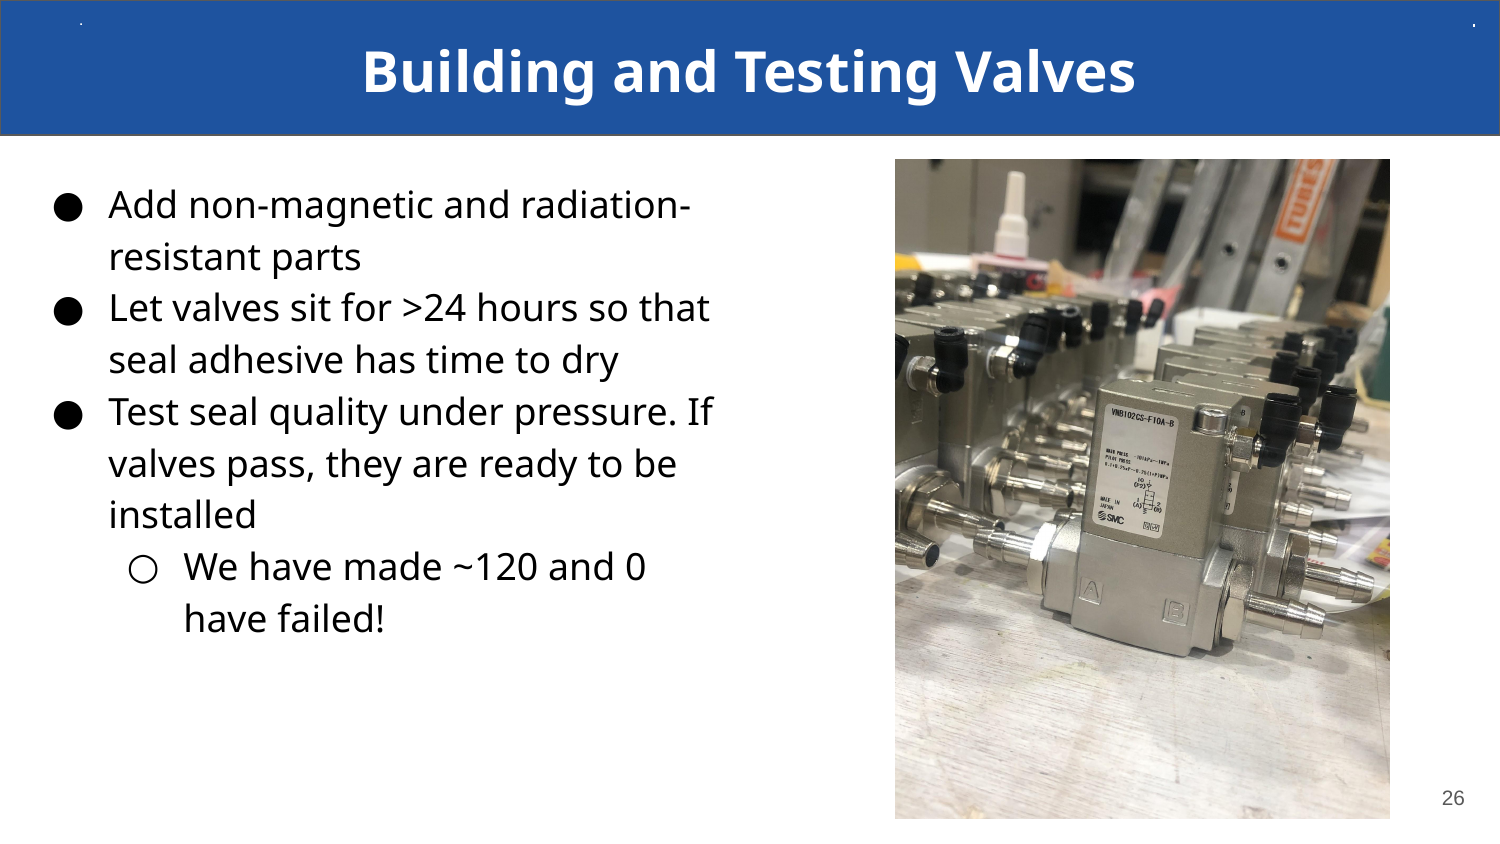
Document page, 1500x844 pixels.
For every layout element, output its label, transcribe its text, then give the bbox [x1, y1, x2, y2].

title Building and Testing Valves [74, 20, 1425, 115]
picture [895, 159, 1390, 819]
text_box [0, 0, 1500, 135]
text_box Add non-magnetic and radiation-resistant parts Let valves sit for >24 hours so that seal adhesive has time to dry Test seal quality under pressure. If valves pass, they are ready to be installed We have made ~120 and 0 have failed! [18, 159, 750, 774]
slide_number ‹#› [1389, 764, 1480, 830]
